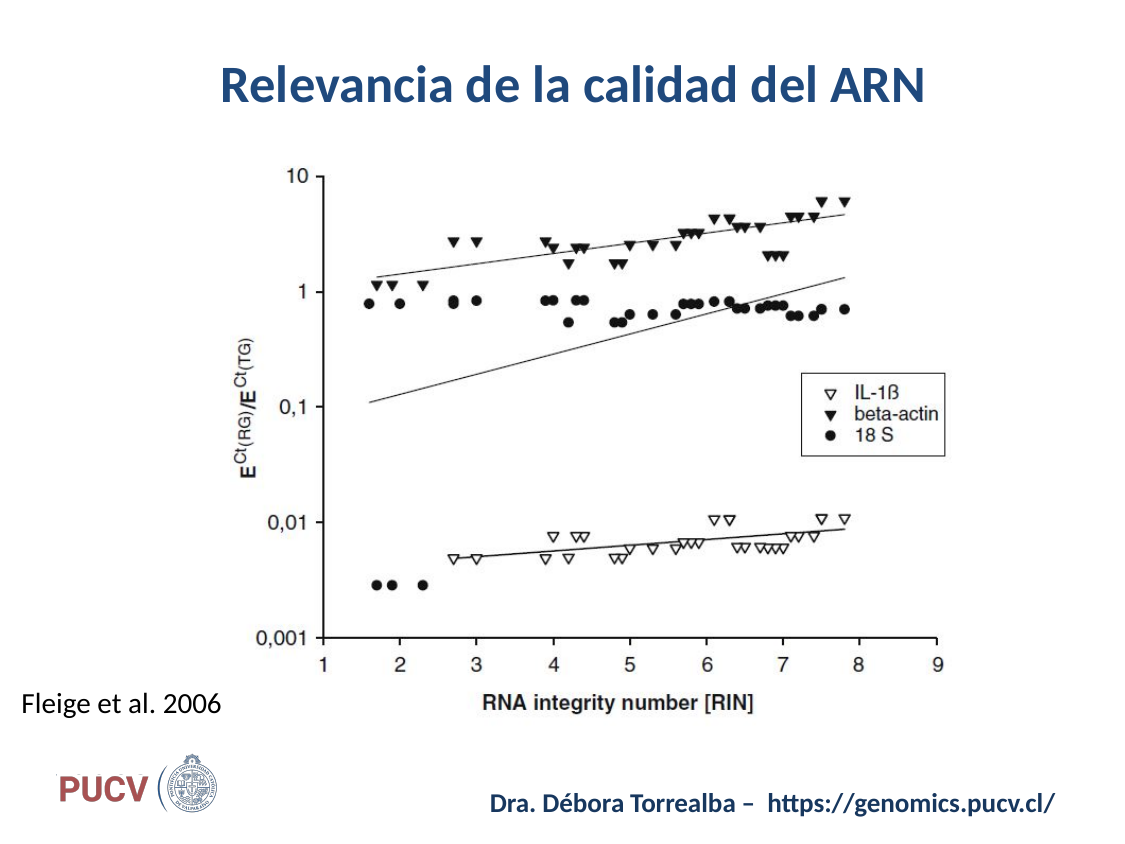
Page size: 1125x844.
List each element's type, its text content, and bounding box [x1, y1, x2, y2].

picture [56, 748, 224, 818]
text_box Fleige et al. 2006 [6, 677, 225, 727]
picture [230, 149, 973, 729]
text_box Relevancia de la calidad del ARN [55, 11, 1093, 122]
